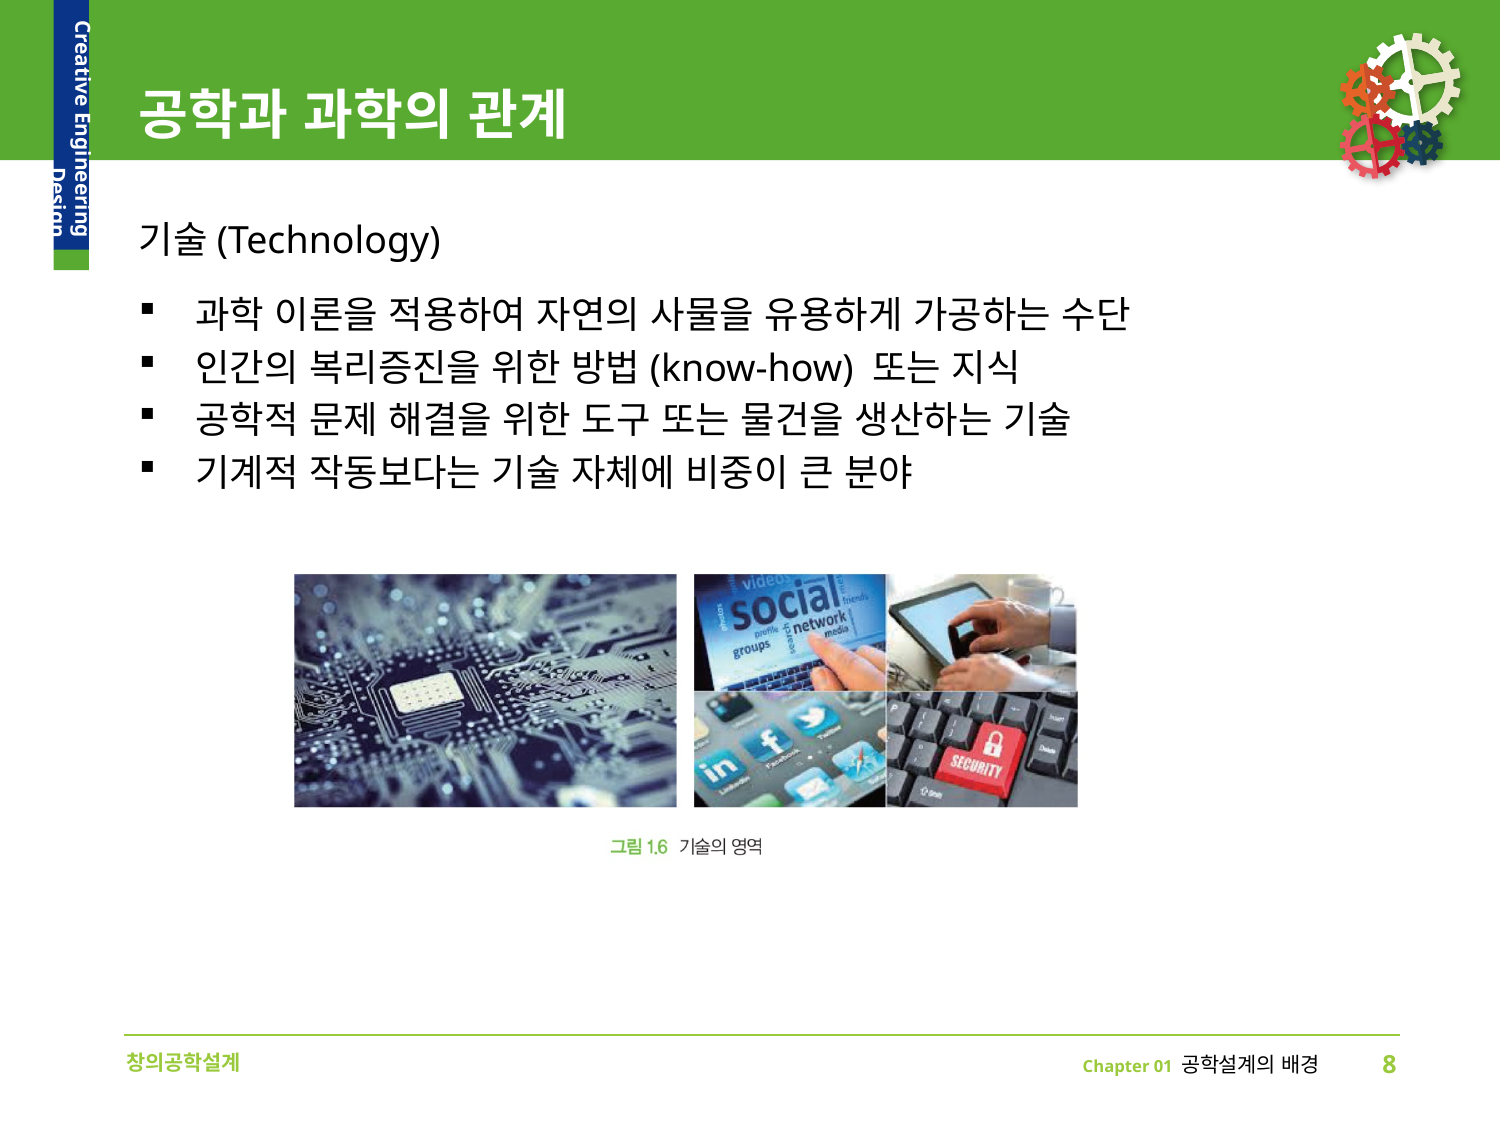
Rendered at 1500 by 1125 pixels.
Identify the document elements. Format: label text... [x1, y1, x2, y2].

title 공학과 과학의 관계 [123, 66, 1400, 159]
picture [277, 562, 1099, 870]
list 기술(Technology) 과학 이론을 적용하여 자연의 사물을 유용하게 가공하는 수단 인간의 복리증진을 위한 방법(know-how) 또는 지식 공학적 문제 해결을 위한 도구 또는 물건을 생산하는 기술 기계적 작동보다는 기술 자체에 비중이 큰 분야 [123, 208, 1400, 799]
